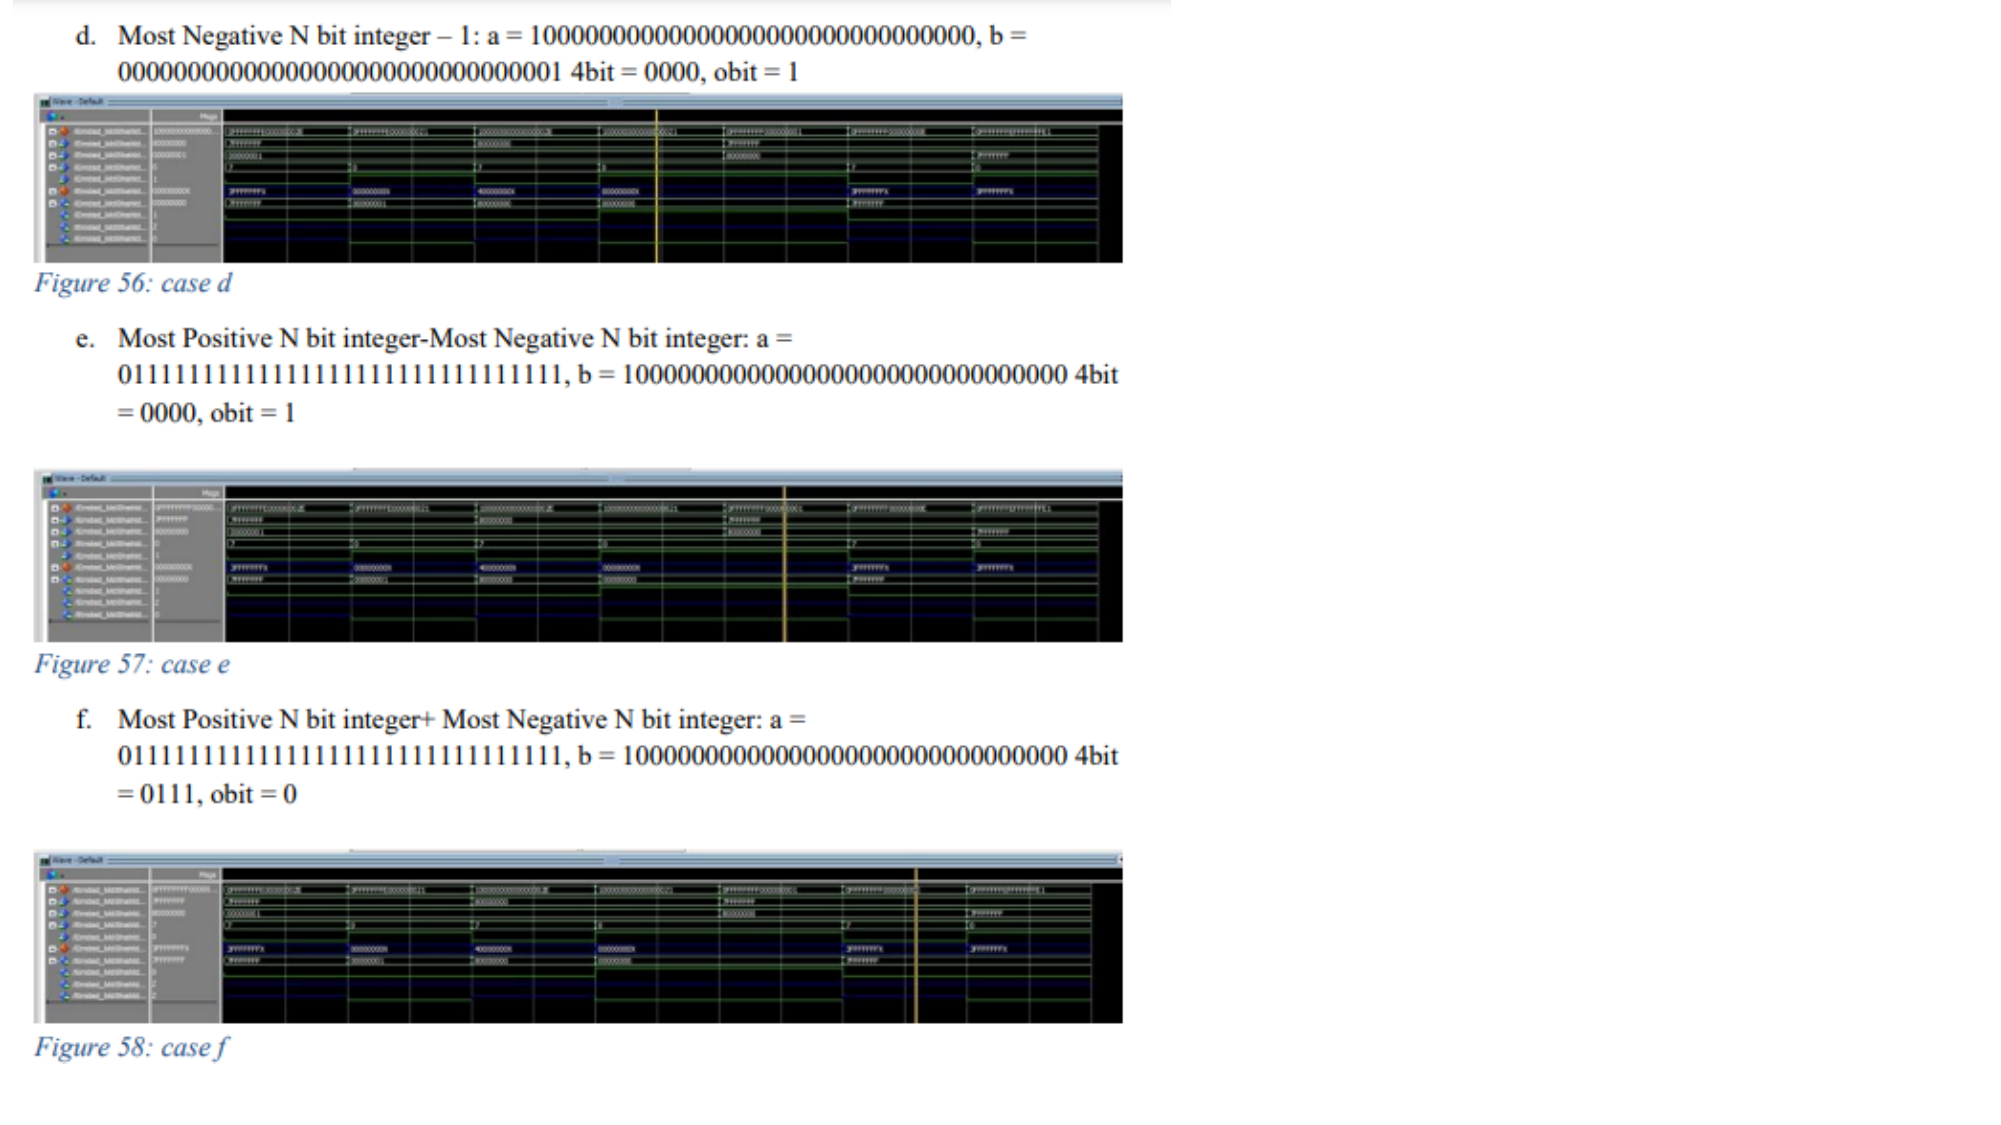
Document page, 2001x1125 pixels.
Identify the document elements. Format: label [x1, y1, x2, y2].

picture [13, 0, 1171, 1064]
